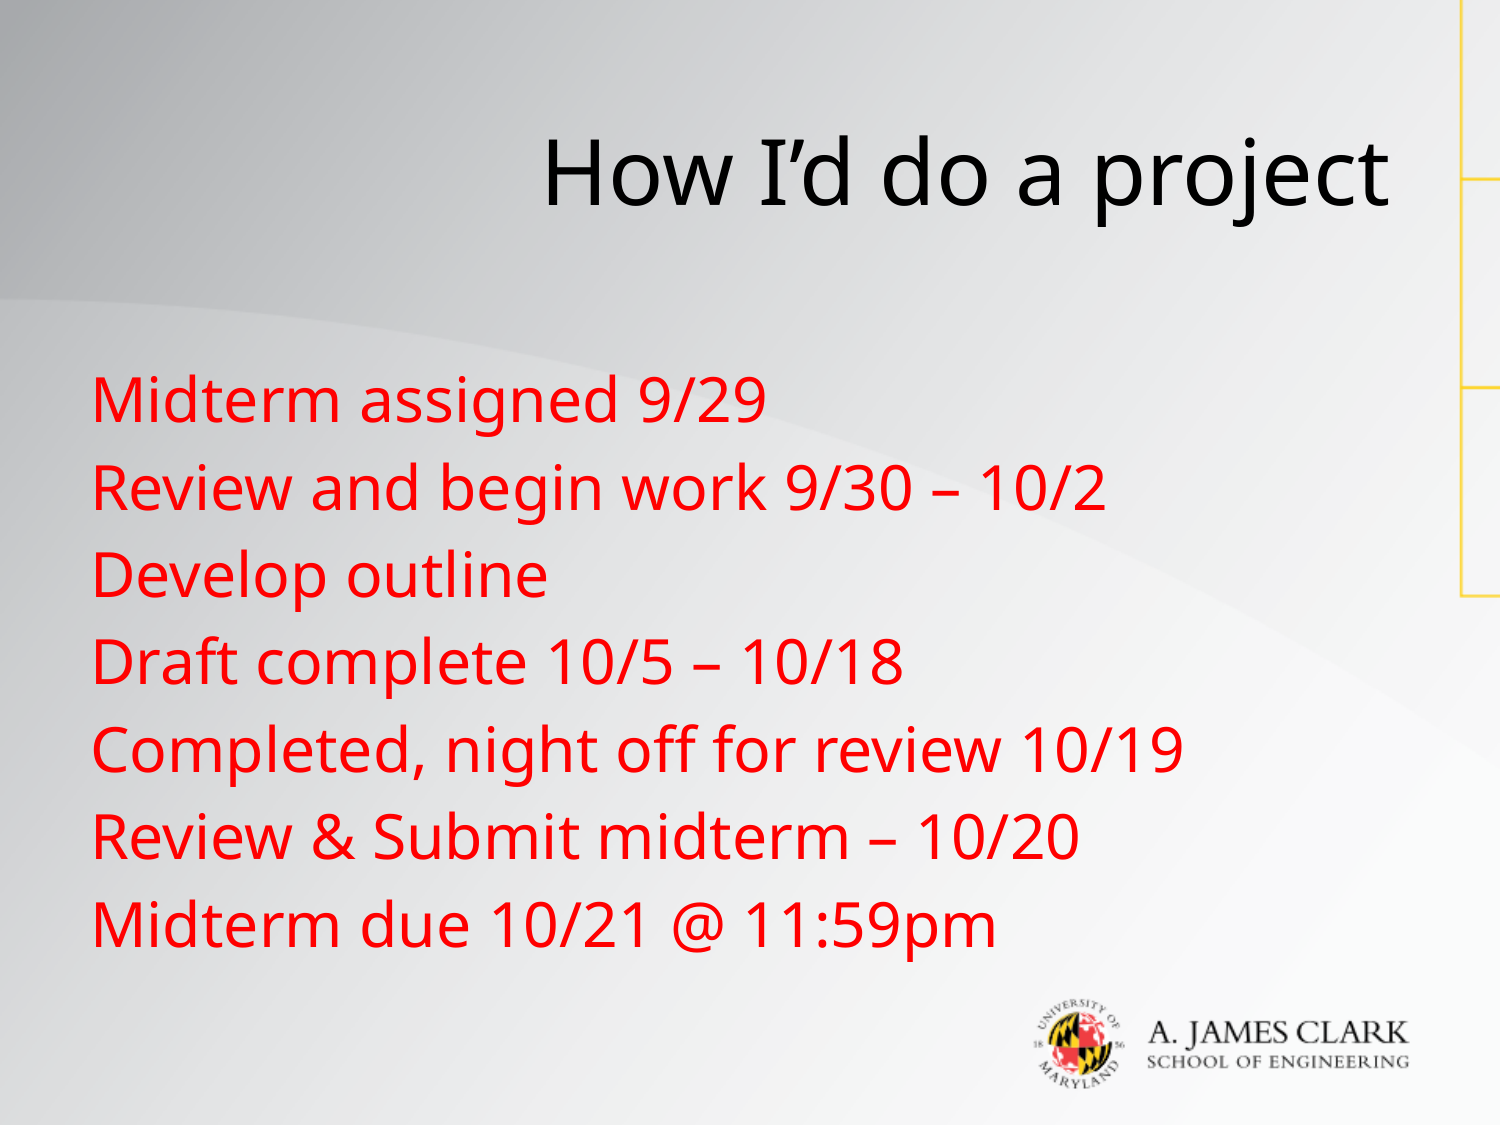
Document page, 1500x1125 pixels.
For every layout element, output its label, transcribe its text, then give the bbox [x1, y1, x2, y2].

title How I’d do a project [75, 45, 1407, 231]
list Midterm assigned 9/29 Review and begin work 9/30 – 10/2 Develop outline Draft complete 10/5 – 10/18 Completed, night off for review 10/19 Review & Submit midterm – 10/20 Midterm due 10/21 @ 11:59pm [75, 352, 1407, 1002]
